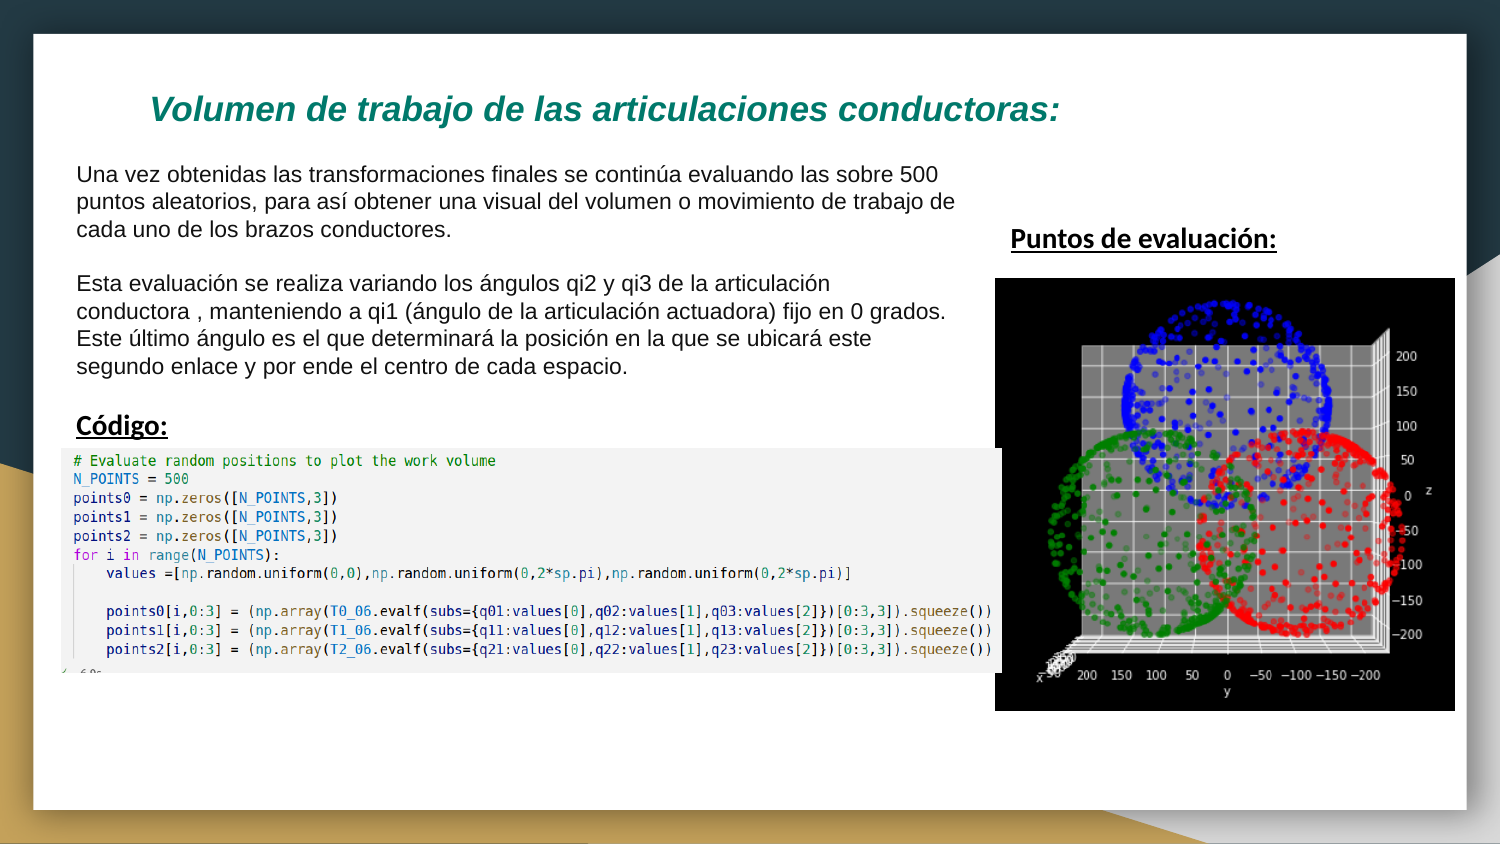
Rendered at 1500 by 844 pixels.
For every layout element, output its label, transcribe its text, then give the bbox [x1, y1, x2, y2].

title Volumen de trabajo de las articulaciones conductoras: [134, 71, 1366, 145]
text_box Una vez obtenidas las transformaciones finales se continúa evaluando las sobre 500 puntos aleatorios, para así obtener una visual del volumen o movimiento de trabajo de cada uno de los brazos conductores. Esta evaluación se realiza variando los ángulos qi2 y qi3 de la articulación conductora , manteniendo a qi1 (ángulo de la articulación actuadora) fijo en 0 grados. Este último ángulo es el que determinará la posición en la que se ubicará este segundo enlace y por ende el centro de cada espacio. Código: [61, 144, 976, 447]
picture [61, 278, 1455, 711]
text_box Puntos de evaluación: [995, 204, 1309, 270]
